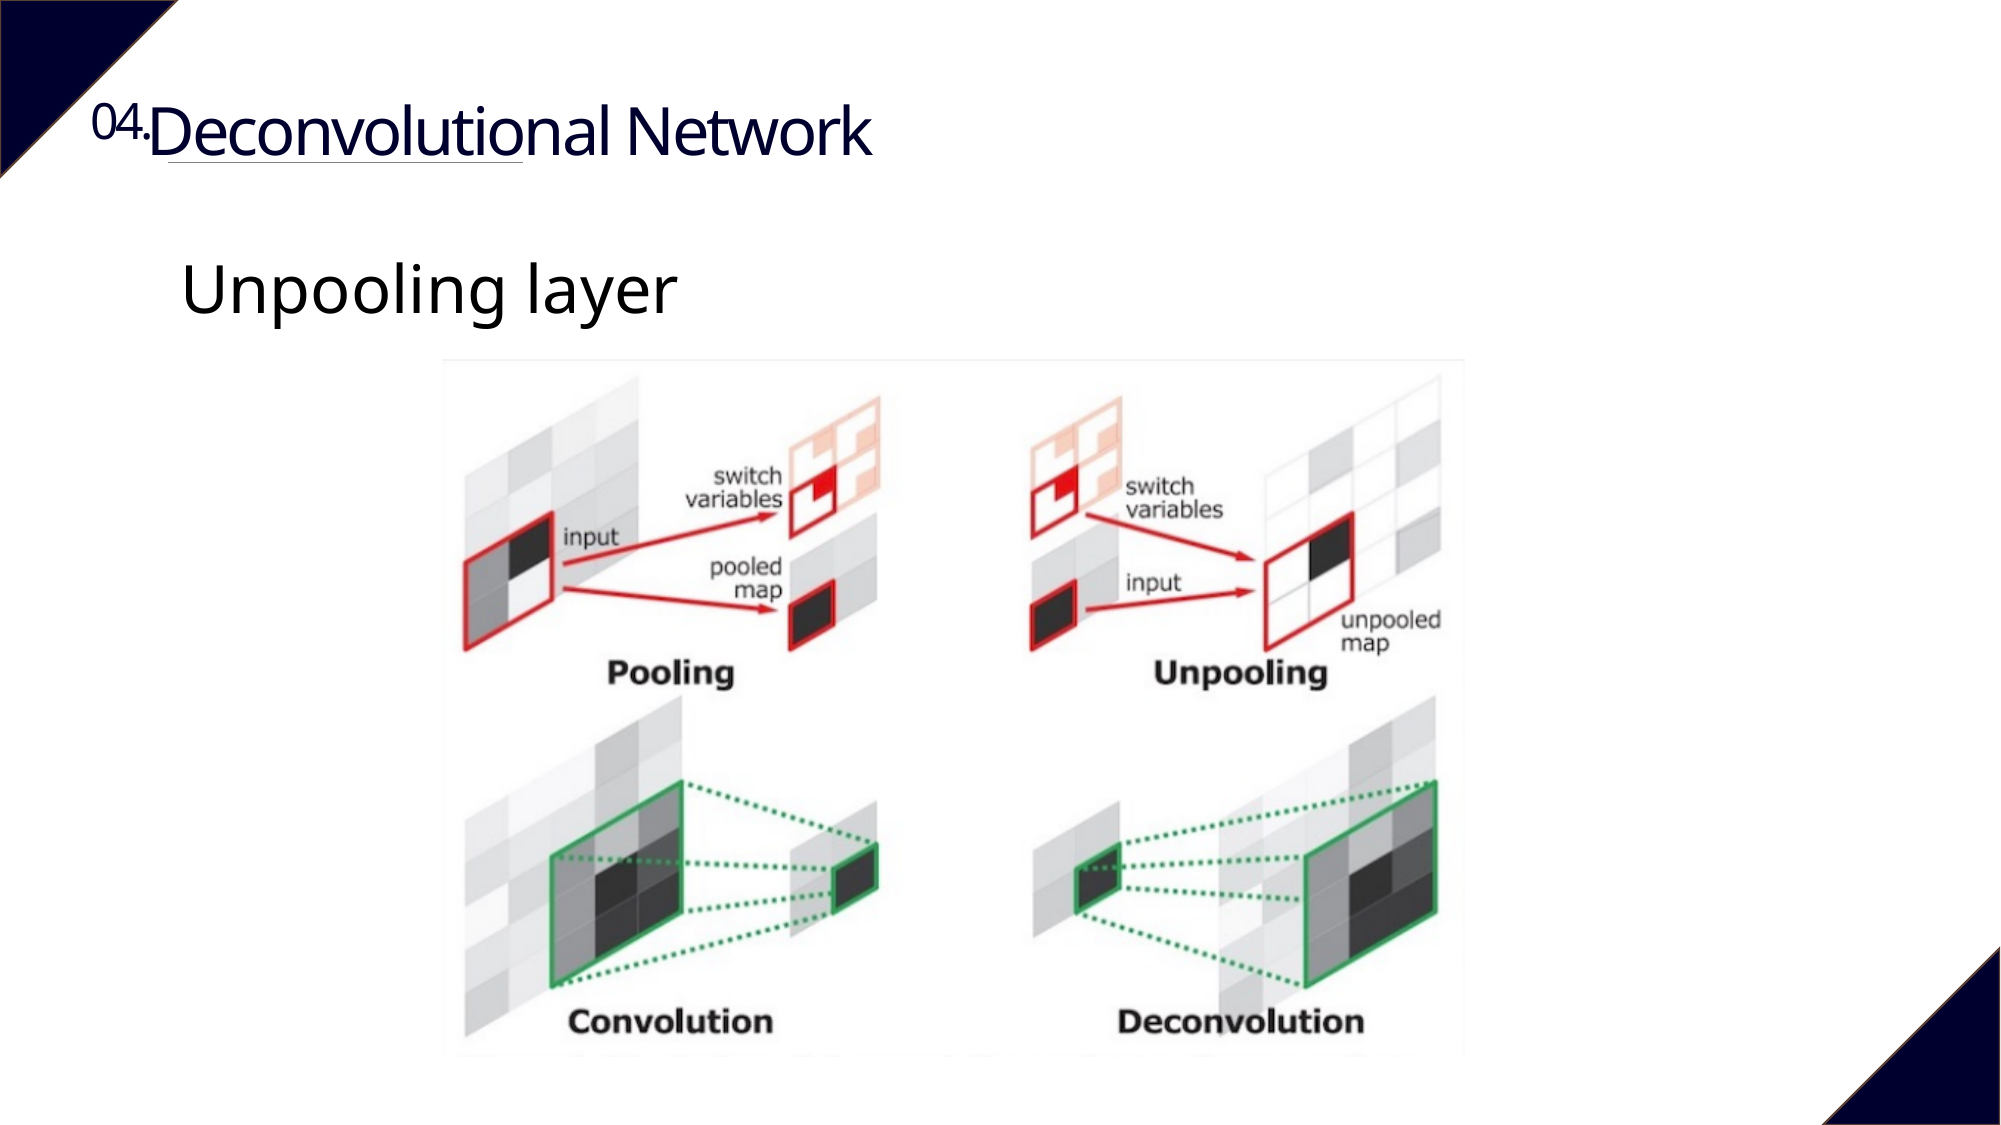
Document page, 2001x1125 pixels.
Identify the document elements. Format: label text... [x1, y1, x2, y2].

text_box 04. [75, 81, 170, 157]
picture [442, 358, 1465, 1057]
text_box Unpooling layer [165, 239, 1676, 335]
text_box Deconvolutional Network [131, 81, 890, 177]
